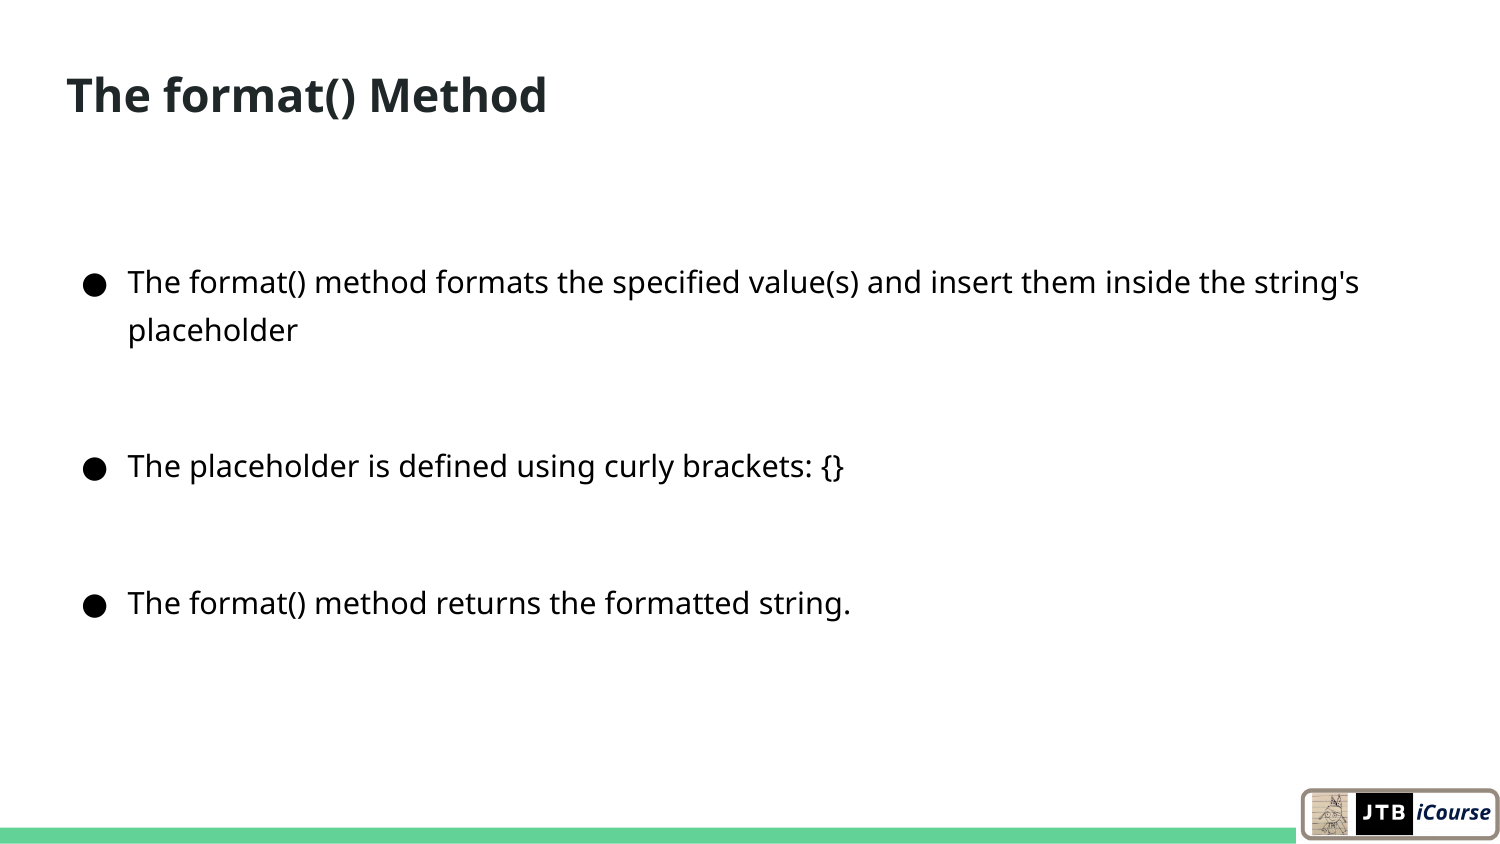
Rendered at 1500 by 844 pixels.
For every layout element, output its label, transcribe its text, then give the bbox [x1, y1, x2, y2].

picture [1296, 782, 1500, 844]
title The format() Method [51, 48, 1449, 142]
list The format() method formats the specified value(s) and insert them inside the string's placeholder The placeholder is defined using curly brackets: {} The format() method returns the formatted string. [51, 239, 1449, 642]
